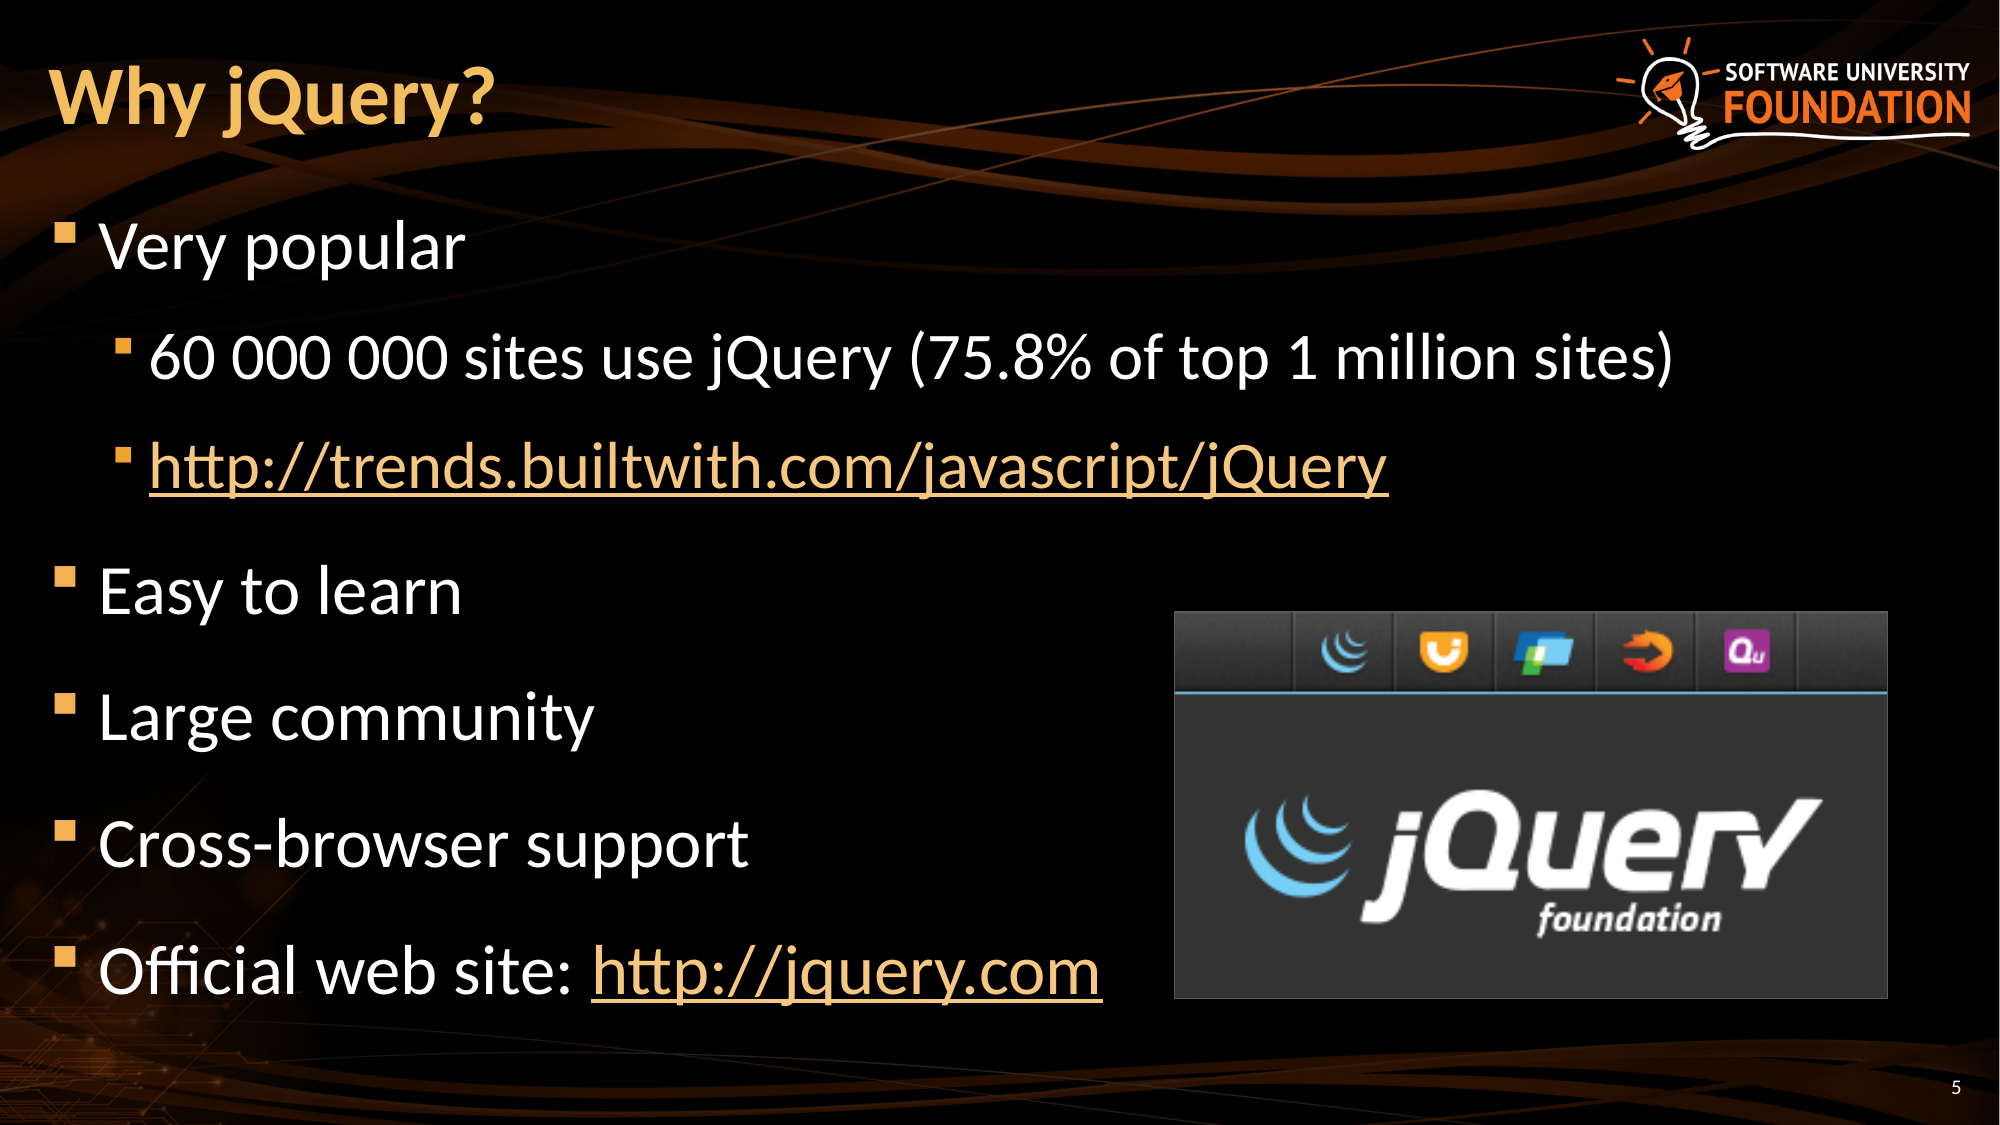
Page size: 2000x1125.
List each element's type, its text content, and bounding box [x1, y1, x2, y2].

picture [0, 0, 2000, 1125]
list Very popular 60 000 000 sites use jQuery (75.8% of top 1 million sites) http://trends.builtwith.com/javascript/jQuery Easy to learn Large community Cross-browser support Official web site: http://jquery.com [31, 188, 1968, 1103]
title Why jQuery? [30, 6, 1602, 189]
